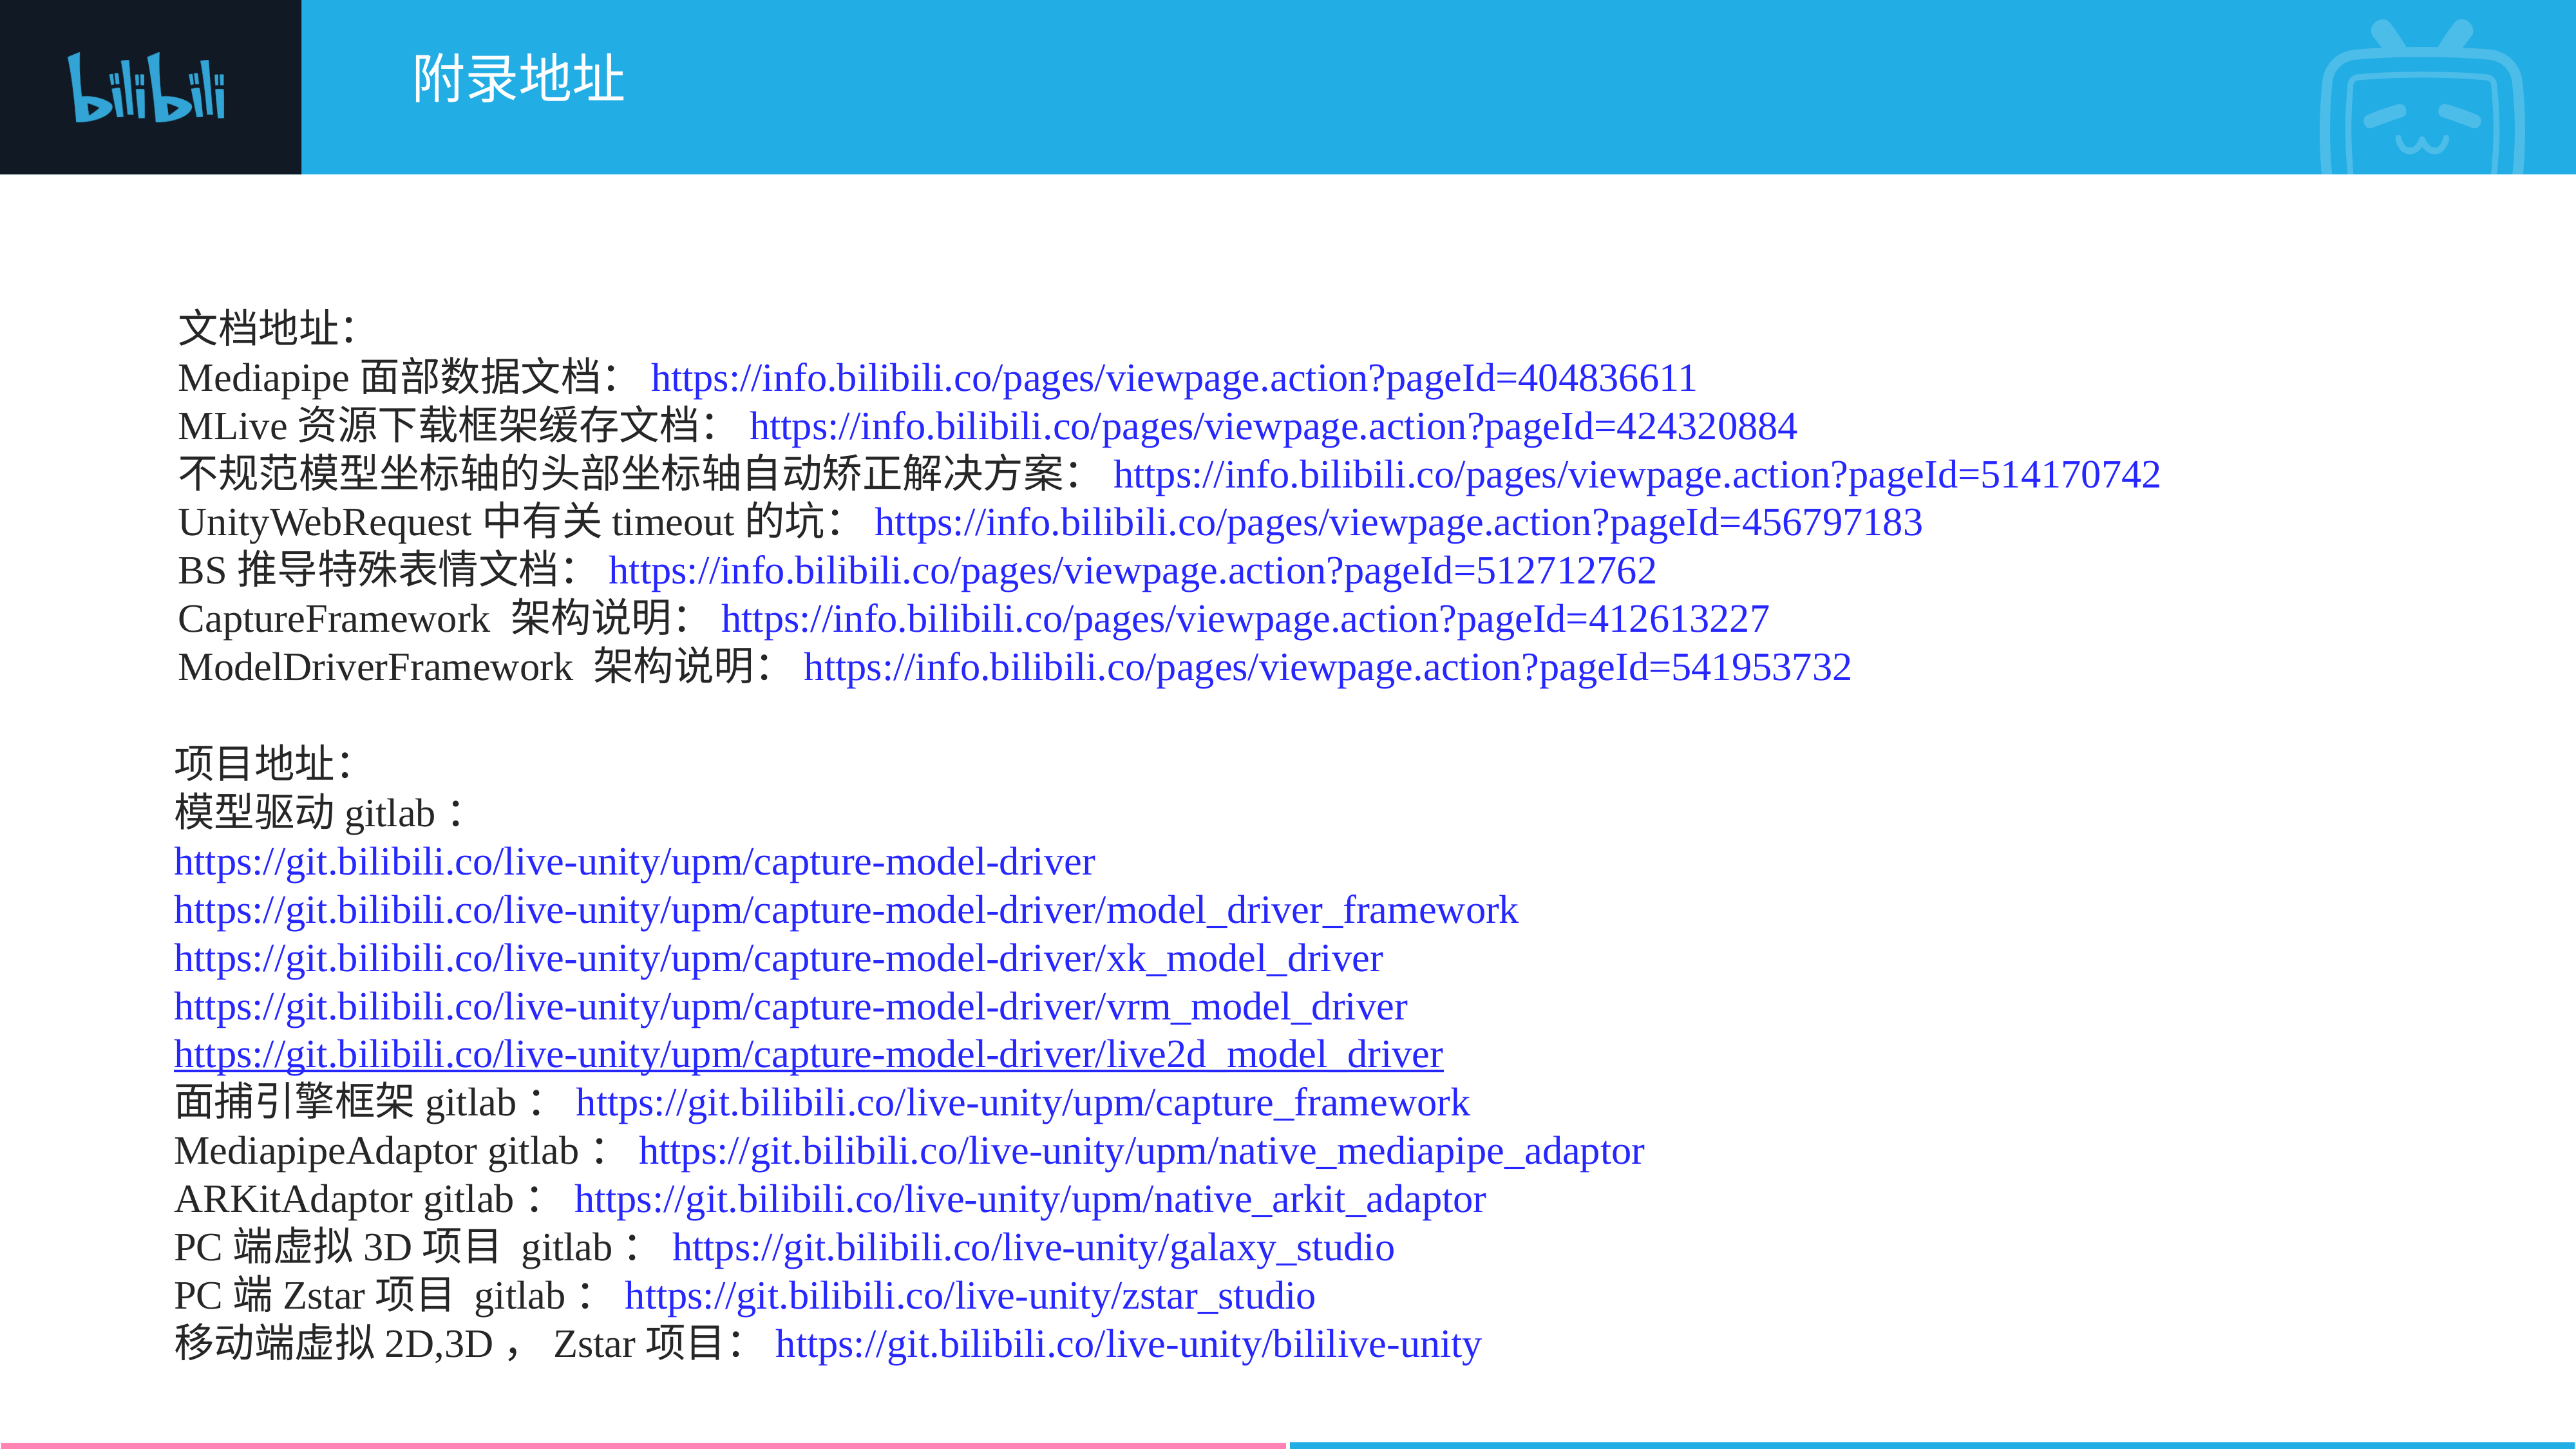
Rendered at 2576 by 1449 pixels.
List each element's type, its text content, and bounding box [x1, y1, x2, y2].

picture [68, 52, 225, 122]
text_box 文档地址： Mediapipe面部数据文档：https://info.bilibili.co/pages/viewpage.action?pageId=404836611 MLive资源下载框架缓存文档：https://info.bilibili.co/pages/viewpage.action?pageId=424320884 不规范模型坐标轴的头部坐标轴自动矫正解决方案：https://info.bilibili.co/pages/viewpage.action?pageId=514170742 UnityWebRequest中有关timeout的坑：https://info.bilibili.co/pages/viewpage.action?pageId=456797183 BS推导特殊表情文档：https://info.bilibili.co/pages/viewpage.action?pageId=512712762 CaptureFramework 架构说明：https://info.bilibili.co/pages/viewpage.action?pageId=412613227 ModelDriverFramework 架构说明：https://info.bilibili.co/pages/viewpage.action?pageId=541953732 [173, 297, 2168, 694]
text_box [1, 1441, 2575, 1449]
text_box 项目地址： 模型驱动gitlab： https://git.bilibili.co/live-unity/upm/capture-model-driver https://git.bilibili.co/live-unity/upm/capture-model-driver/model_driver_framework https://git.bilibili.co/live-unity/upm/capture-model-driver/xk_model_driver https://git.bilibili.co/live-unity/upm/capture-model-driver/vrm_model_driver https://git.bilibili.co/live-unity/upm/capture-model-driver/live2d_model_driver 面捕引擎框架gitlab：https://git.bilibili.co/live-unity/upm/capture_framework MediapipeAdaptor gitlab：https://git.bilibili.co/live-unity/upm/native_mediapipe_adaptor ARKitAdaptor gitlab：https://git.bilibili.co/live-unity/upm/native_arkit_adaptor PC端虚拟3D项目 gitlab：https://git.bilibili.co/live-unity/galaxy_studio PC端Zstar项目 gitlab：https://git.bilibili.co/live-unity/zstar_studio 移动端虚拟2D,3D，Zstar项目：https://git.bilibili.co/live-unity/bililive-unity [169, 732, 1651, 1371]
picture [2320, 19, 2525, 175]
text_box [0, 0, 2576, 175]
